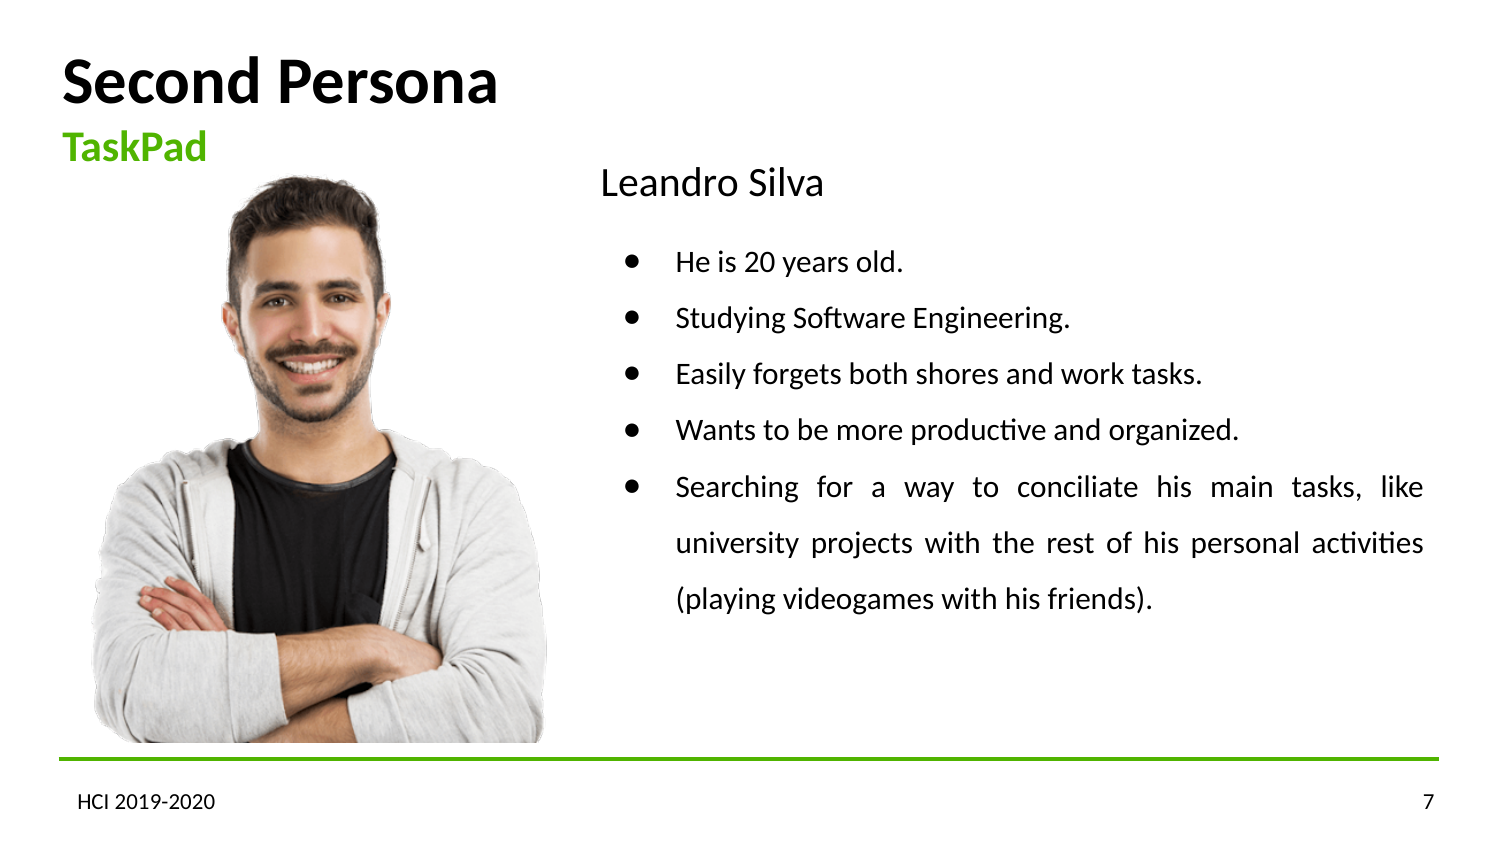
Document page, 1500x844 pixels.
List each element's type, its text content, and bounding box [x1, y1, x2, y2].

list Leandro Silva He is 20 years old. Studying Software Engineering. Easily forgets both shores and work tasks. Wants to be more productive and organized. Searching for a way to conciliate his main tasks, like university projects with the rest of his personal activities (playing videogames with his friends). [592, 155, 1437, 669]
title Second Persona TaskPad [51, 75, 1449, 215]
text_box HCI 2019-2020 [66, 781, 473, 820]
picture [31, 154, 590, 744]
text_box ‹#› [1355, 781, 1446, 820]
